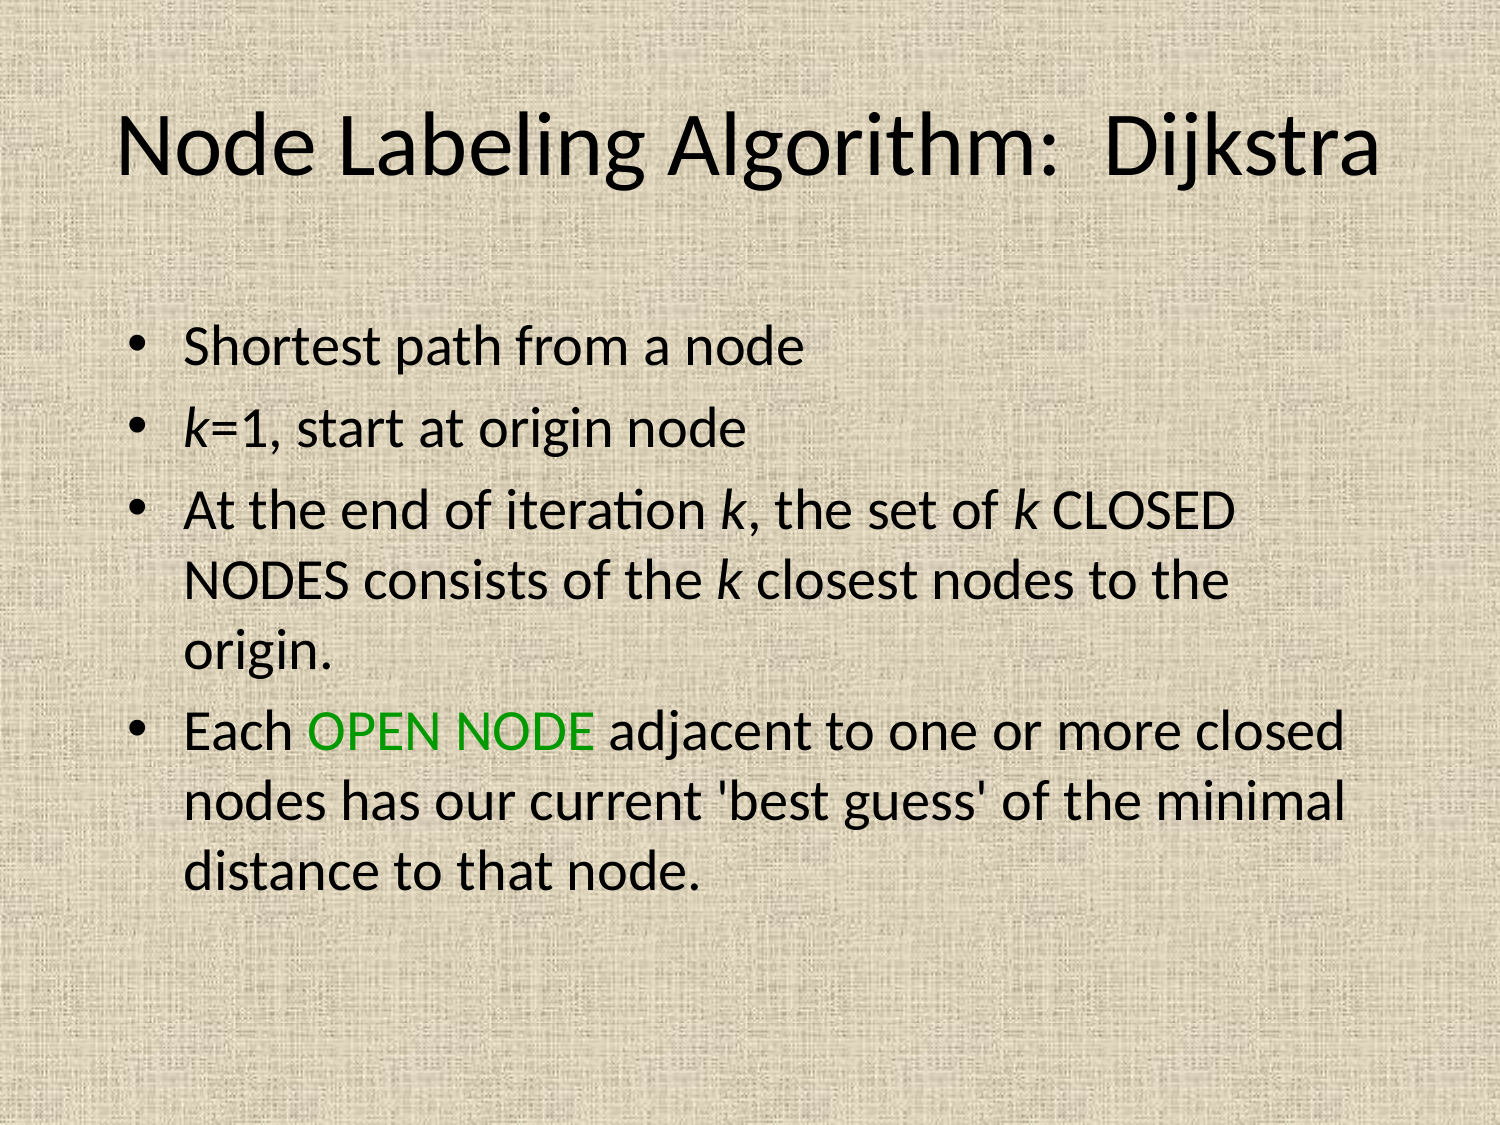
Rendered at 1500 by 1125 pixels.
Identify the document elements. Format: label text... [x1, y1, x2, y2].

list Shortest path from a node k=1, start at origin node At the end of iteration k, the set of k CLOSED NODES consists of the k closest nodes to the origin. Each OPEN NODE adjacent to one or more closed nodes has our current 'best guess' of the minimal distance to that node. [112, 299, 1388, 975]
picture [0, 0, 1500, 1125]
title Node Labeling Algorithm: Dijkstra [75, 45, 1425, 233]
